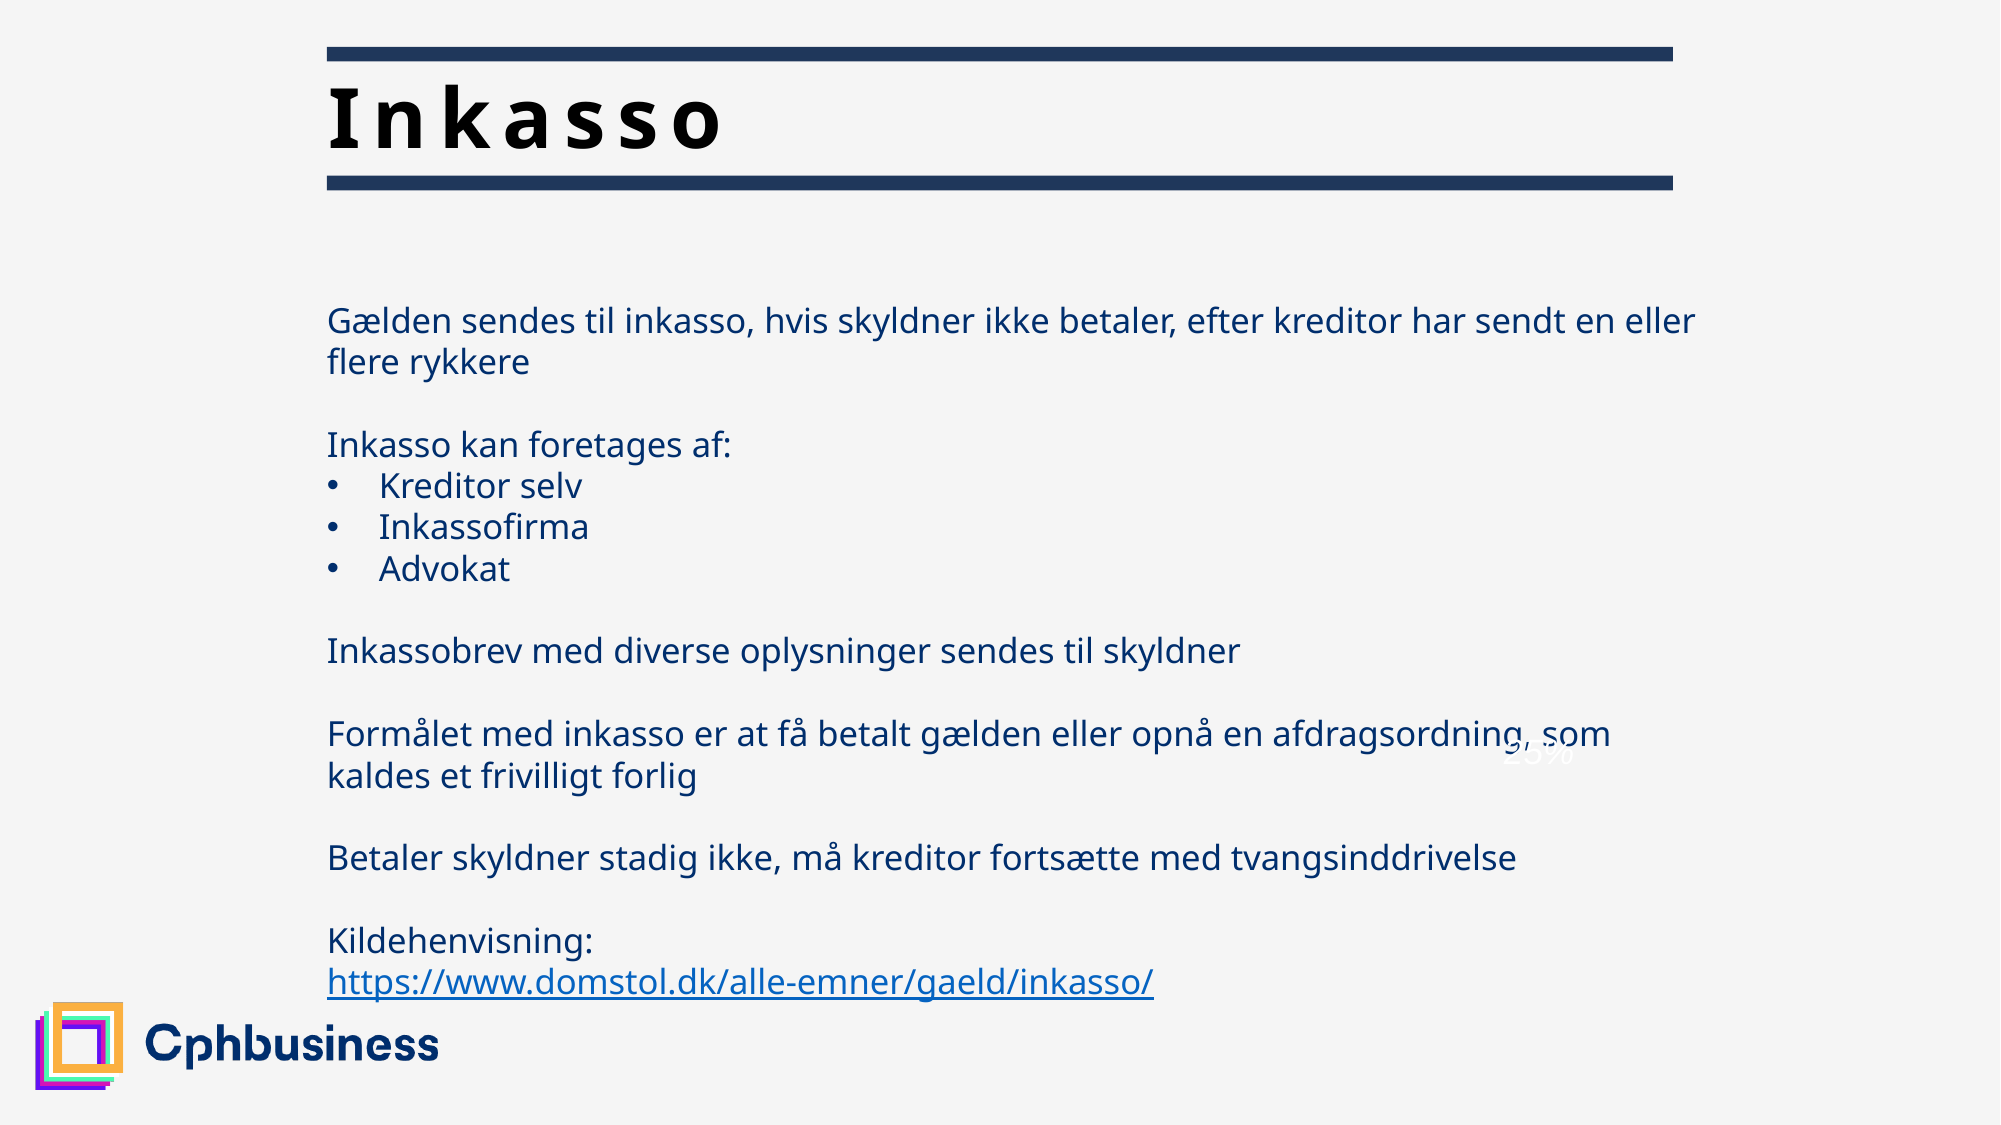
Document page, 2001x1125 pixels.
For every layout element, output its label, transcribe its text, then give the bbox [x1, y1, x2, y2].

title Inkasso [326, 25, 1729, 216]
picture [0, 967, 473, 1125]
text_box [326, 175, 1673, 191]
text_box Gælden sendes til inkasso, hvis skyldner ikke betaler, efter kreditor har sendt en eller flere rykkere Inkasso kan foretages af: Kreditor selv Inkassofirma Advokat Inkassobrev med diverse oplysninger sendes til skyldner Formålet med inkasso er at få betalt gælden eller opnå en afdragsordning, som kaldes et frivilligt forlig Betaler skyldner stadig ikke, må kreditor fortsætte med tvangsinddrivelse Kildehenvisning: https://www.domstol.dk/alle-emner/gaeld/inkasso/ [326, 268, 1706, 1049]
text_box [326, 46, 1673, 62]
text_box 25% [1501, 726, 1578, 772]
